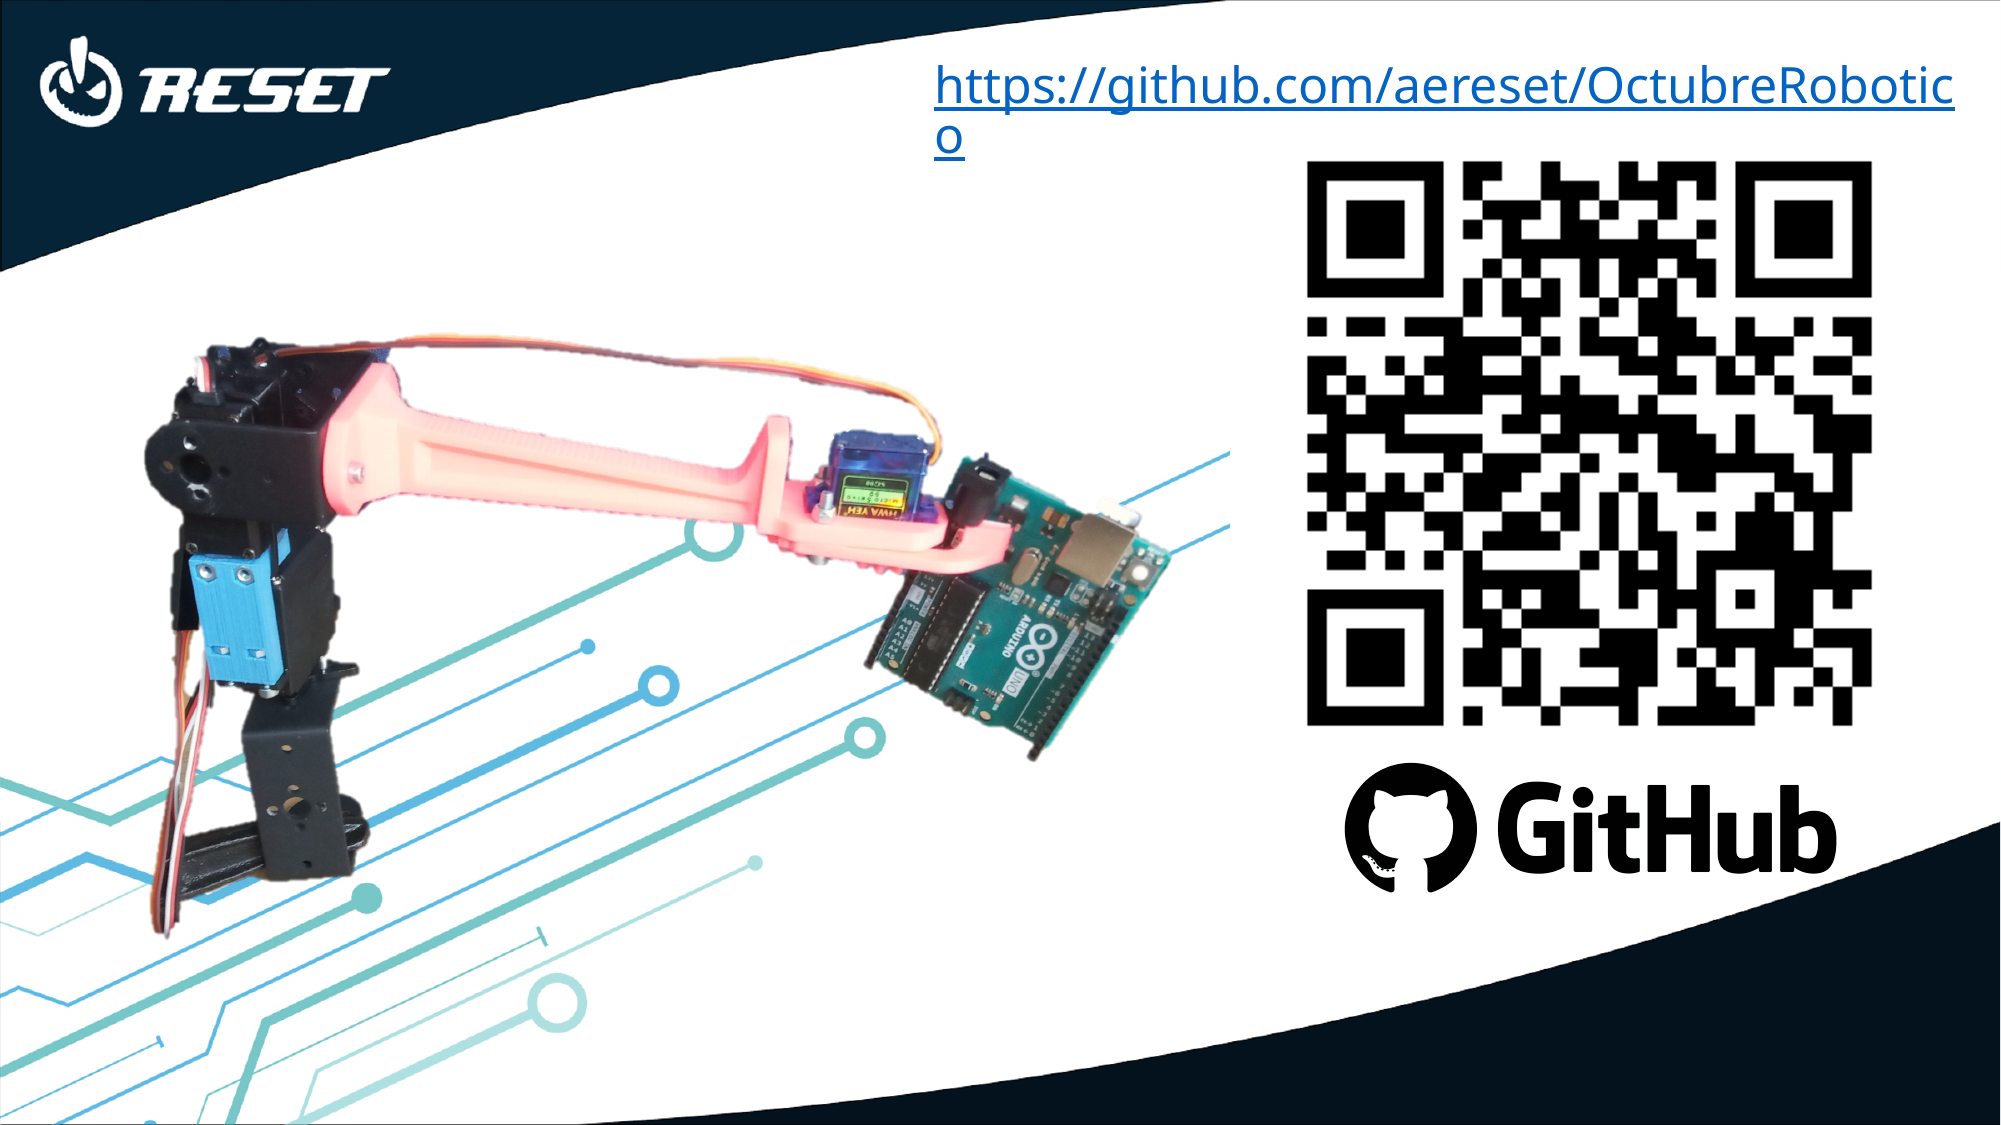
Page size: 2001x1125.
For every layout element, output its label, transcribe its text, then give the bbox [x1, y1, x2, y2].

text_box https://github.com/aereset/OctubreRobotico [1341, 46, 2000, 130]
picture [0, 0, 2001, 1125]
